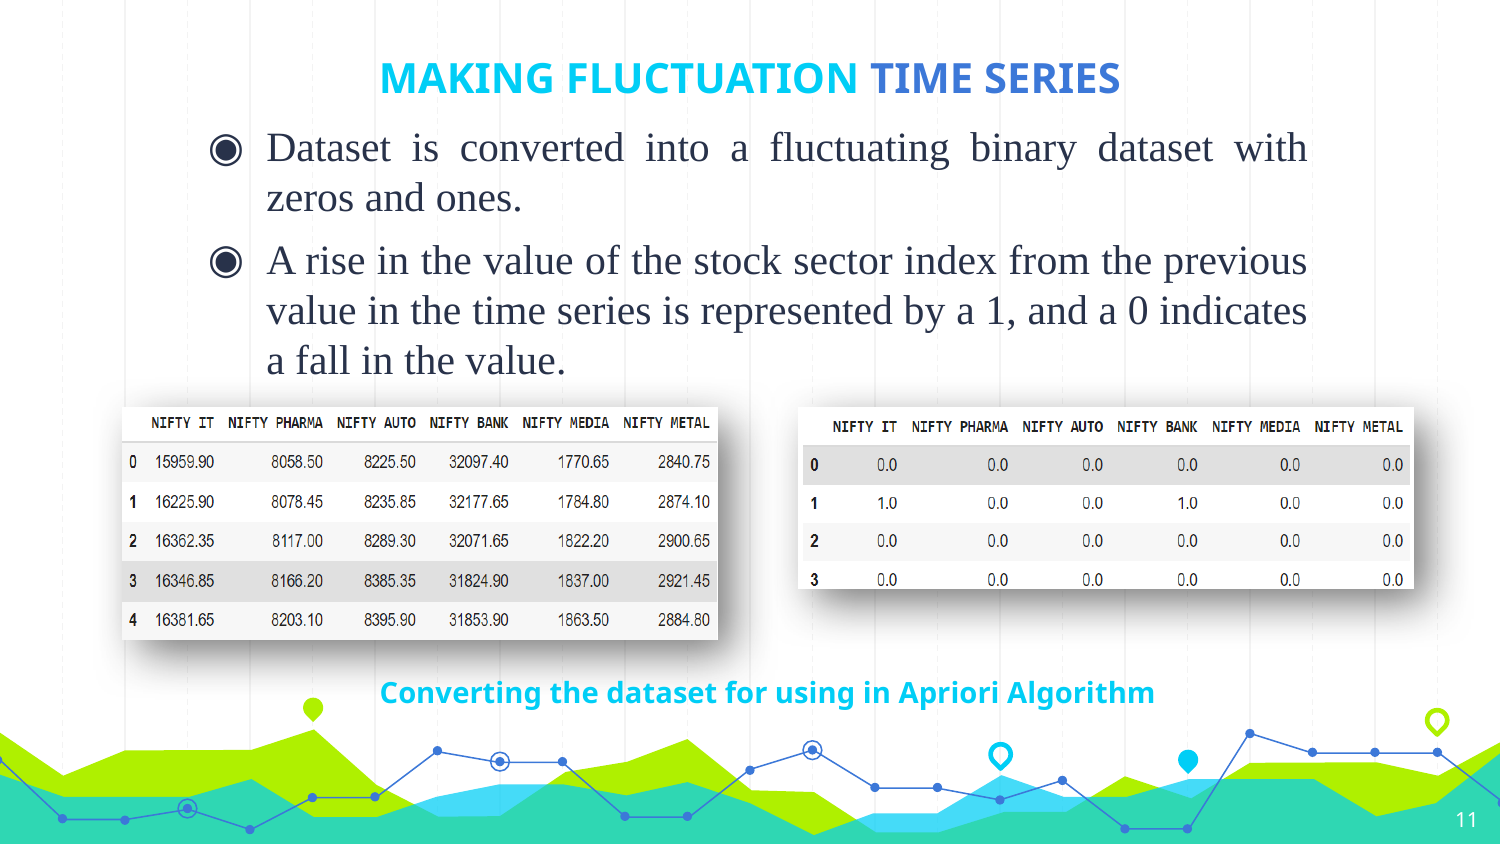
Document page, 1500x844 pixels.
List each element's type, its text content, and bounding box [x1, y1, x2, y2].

text_box Converting the dataset for using in Apriori Algorithm [122, 630, 1414, 725]
slide_number 11 [1403, 791, 1494, 844]
list Dataset is converted into a fluctuating binary dataset with zeros and ones. A rise in the value of the stock sector index from the previous value in the time series is represented by a 1, and a 0 indicates a fall in the value. [176, 105, 1324, 545]
picture [797, 406, 1414, 590]
picture [122, 406, 718, 640]
title MAKING FLUCTUATION TIME SERIES [176, 0, 1324, 105]
